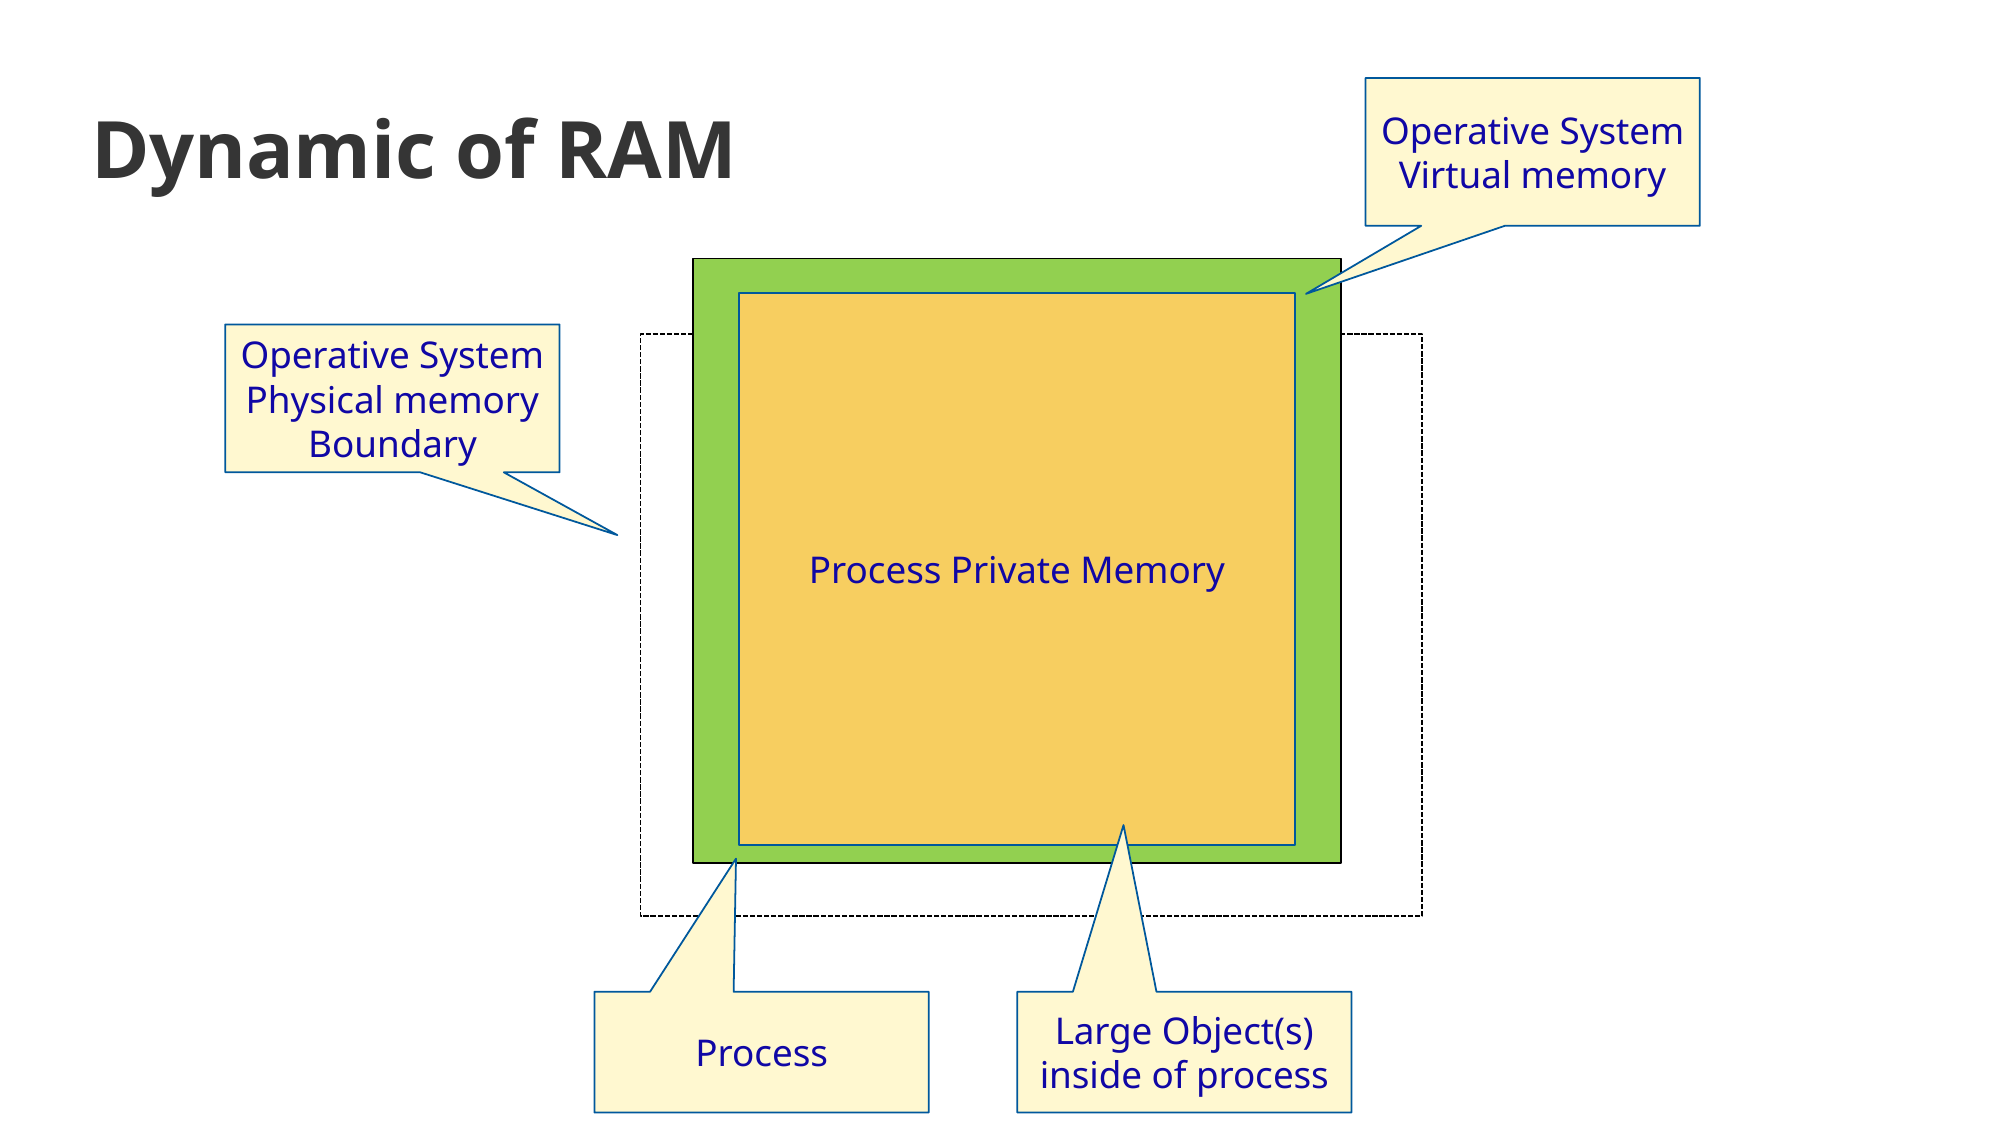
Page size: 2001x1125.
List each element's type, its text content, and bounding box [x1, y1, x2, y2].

text_box [1133, 333, 1423, 917]
text_box [692, 258, 1342, 864]
text_box Operative System Virtual memory [1305, 77, 1701, 295]
title Dynamic of RAM [1449, 98, 1817, 247]
text_box [736, 864, 1110, 917]
text_box Large Object(s) inside of process [1016, 824, 1353, 1114]
text_box Process Private Memory [738, 292, 1296, 846]
title Dynamic of RAM [91, 98, 1415, 247]
text_box Operative System Physical memory Boundary [224, 323, 619, 536]
text_box [640, 333, 730, 917]
text_box Process [593, 857, 930, 1114]
